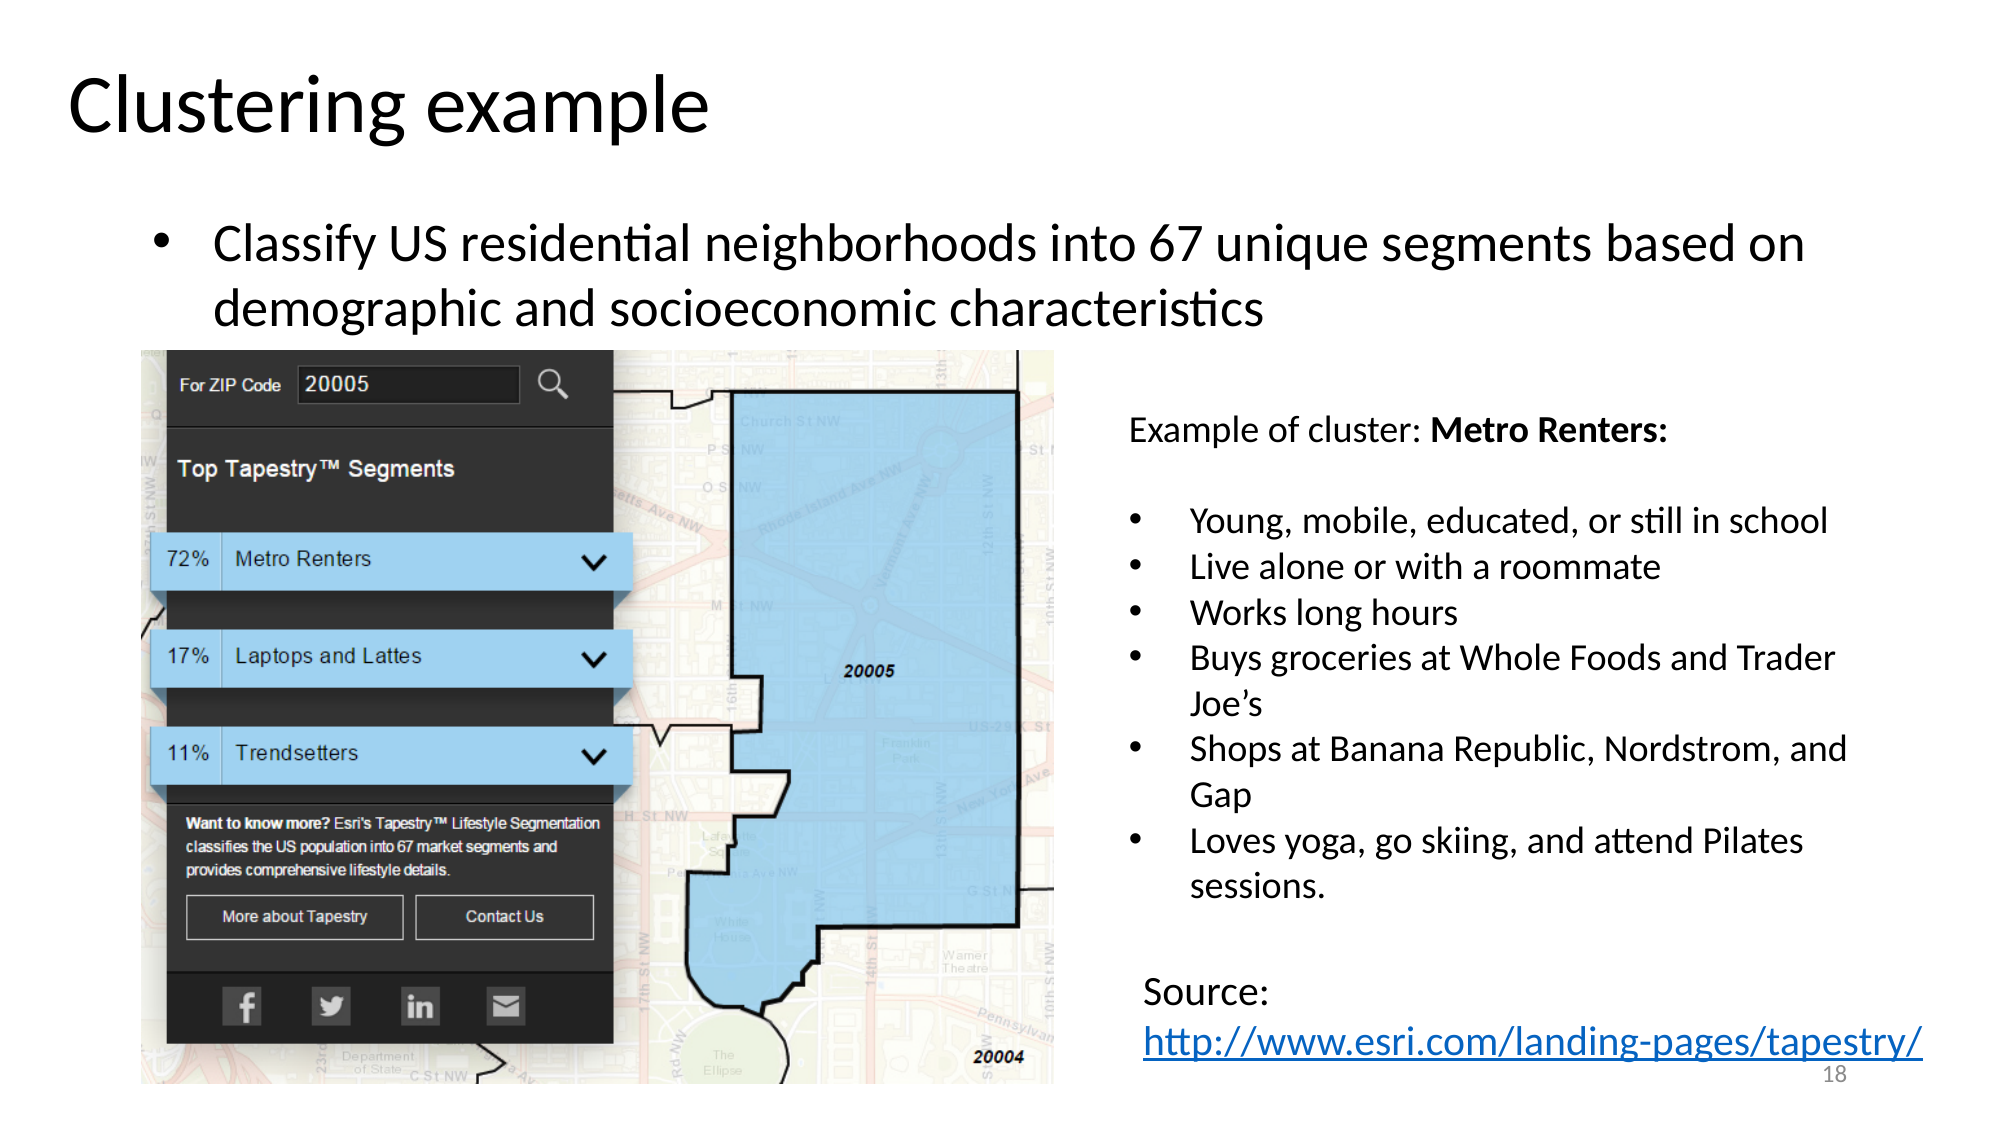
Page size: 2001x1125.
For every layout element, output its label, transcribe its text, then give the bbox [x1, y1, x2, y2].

text_box Clustering example [53, 41, 727, 157]
text_box Source: http://www.esri.com/landing-pages/tapestry/ [1128, 956, 1943, 1072]
slide_number 18 [1412, 1072, 1863, 1103]
text_box Example of cluster: Metro Renters: Young, mobile, educated, or still in school Live alone or with a roommate Works long hours Buys groceries at Whole Foods and Trader Joe’s Shops at Banana Republic, Nordstrom, and Gap Loves yoga, go skiing, and attend Pilates sessions. [1113, 397, 1879, 914]
text_box Classify US residential neighborhoods into 67 unique segments based on demographic and socioeconomic characteristics [137, 199, 1847, 345]
picture [141, 350, 1054, 1084]
